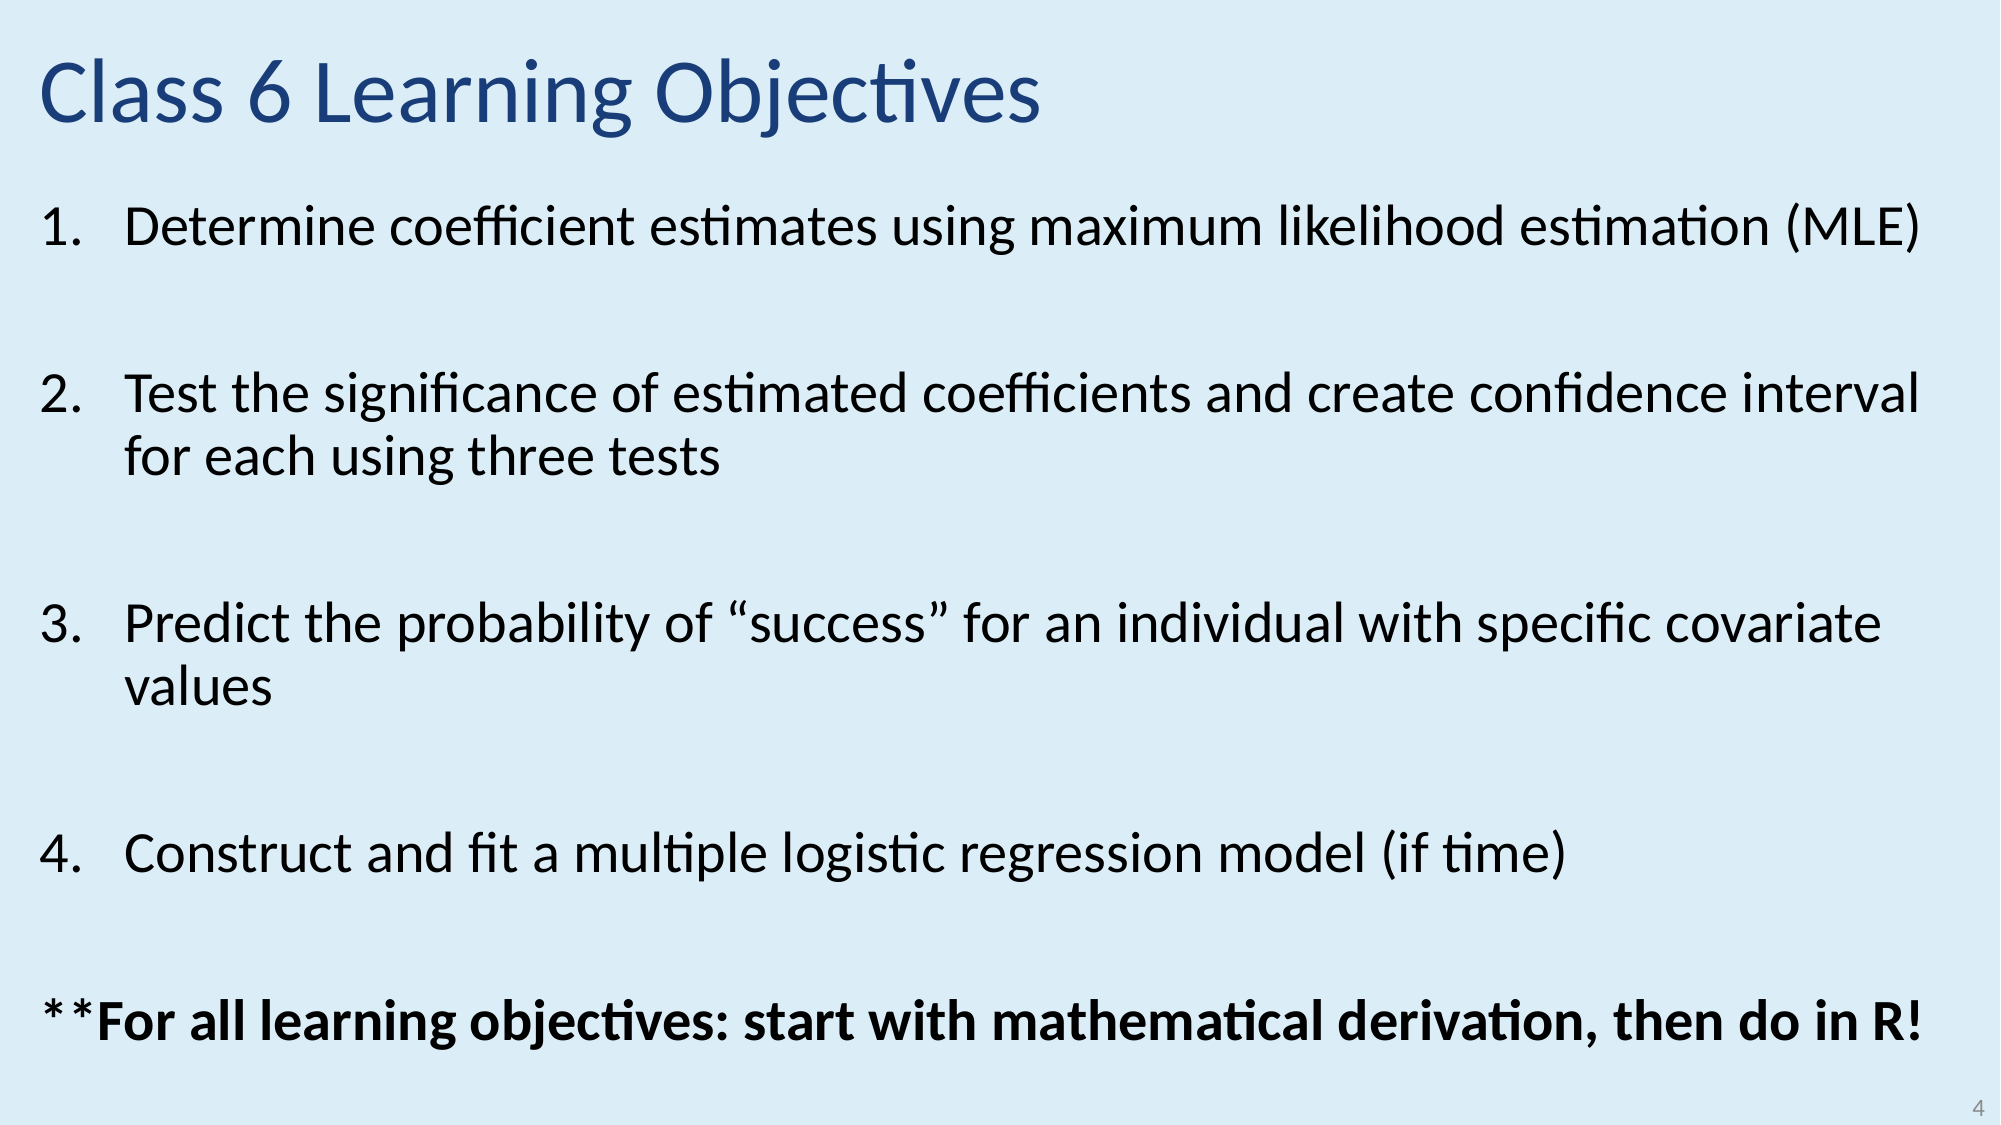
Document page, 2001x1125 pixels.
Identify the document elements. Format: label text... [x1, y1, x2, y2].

slide_number 4 [1550, 1087, 2000, 1125]
title Class 6 Learning Objectives [24, 24, 1975, 163]
list Determine coefficient estimates using maximum likelihood estimation (MLE) Test the significance of estimated coefficients and create confidence interval for each using three tests Predict the probability of “success” for an individual with specific covariate values Construct and fit a multiple logistic regression model (if time) **For all learning objectives: start with mathematical derivation, then do in R! [24, 187, 1975, 1088]
